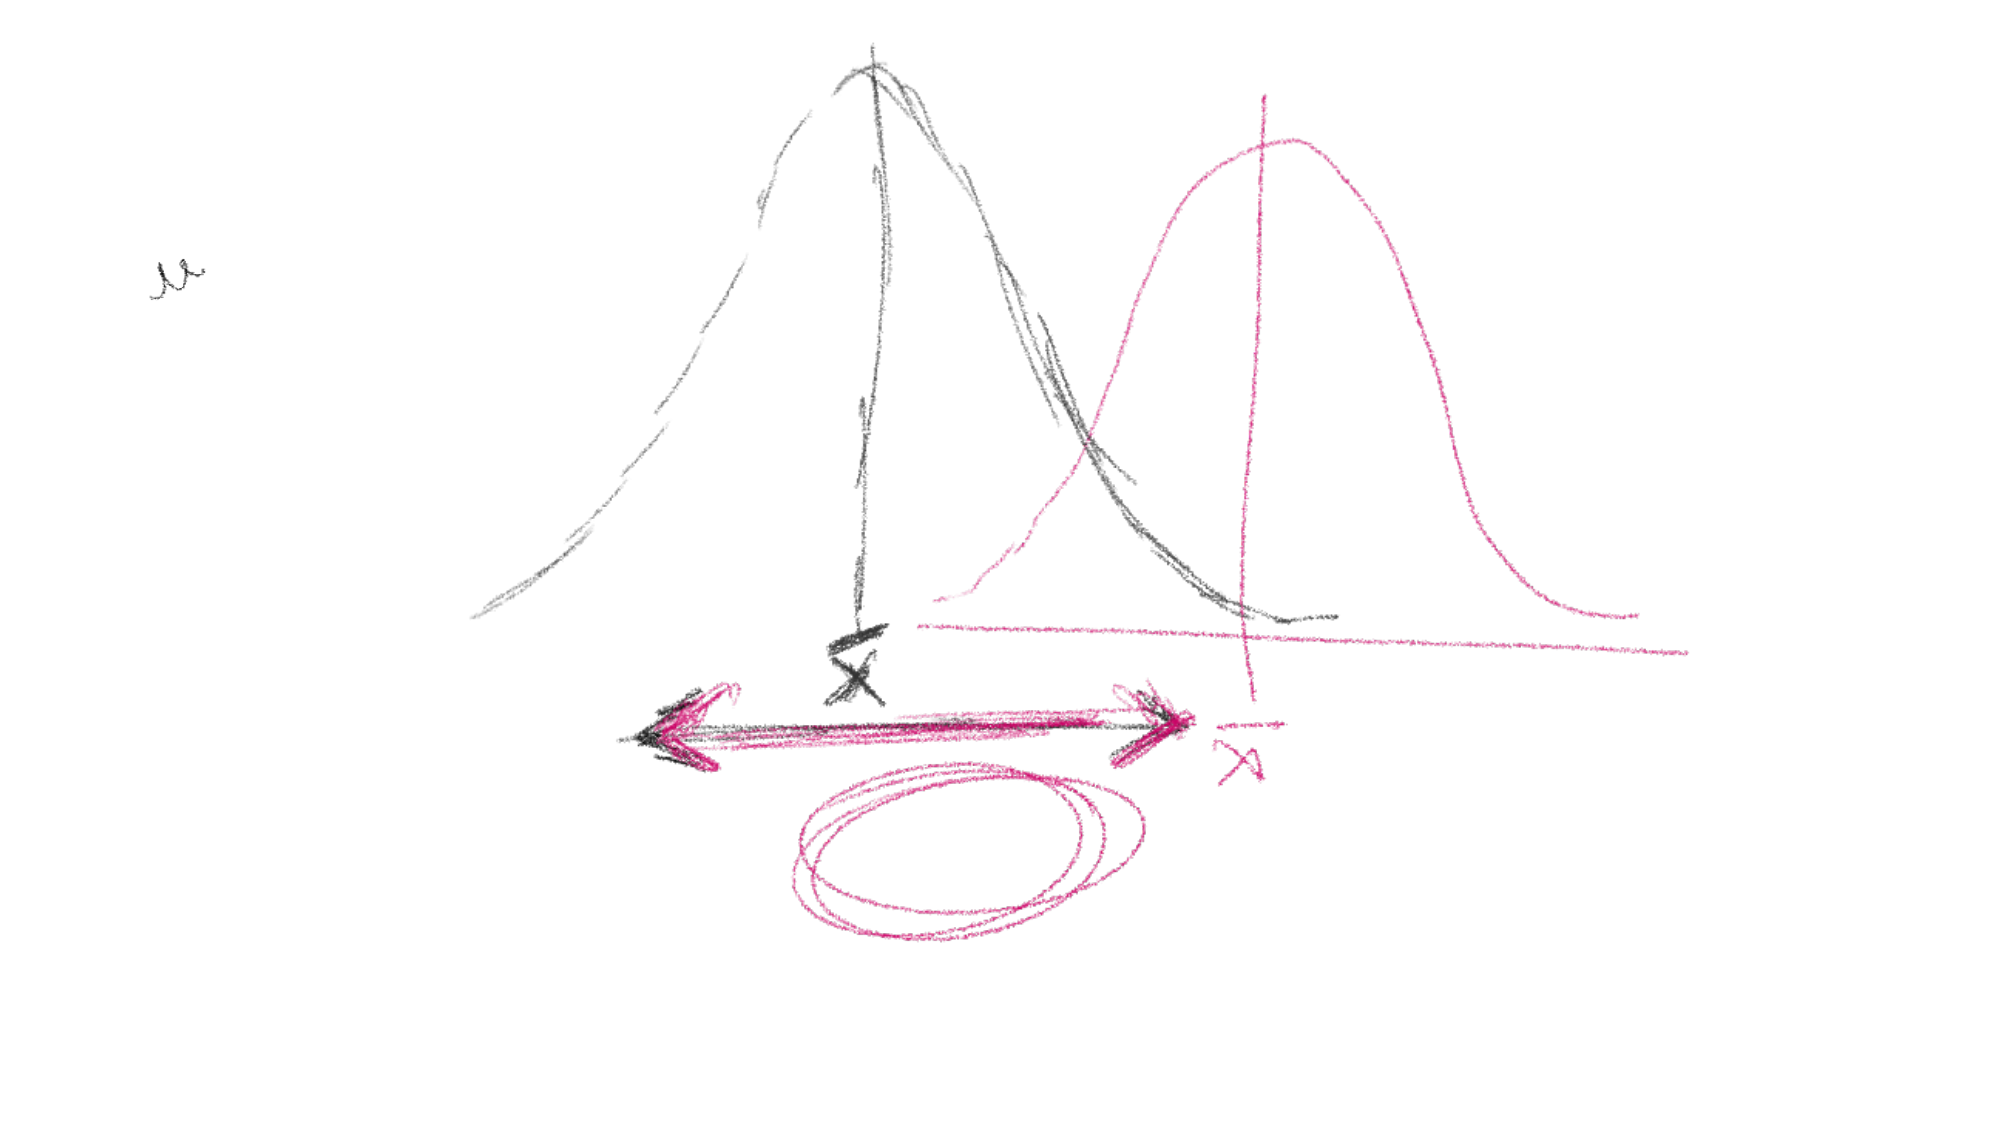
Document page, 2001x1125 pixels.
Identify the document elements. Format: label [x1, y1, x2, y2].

picture [459, 7, 1700, 977]
picture [142, 232, 213, 326]
